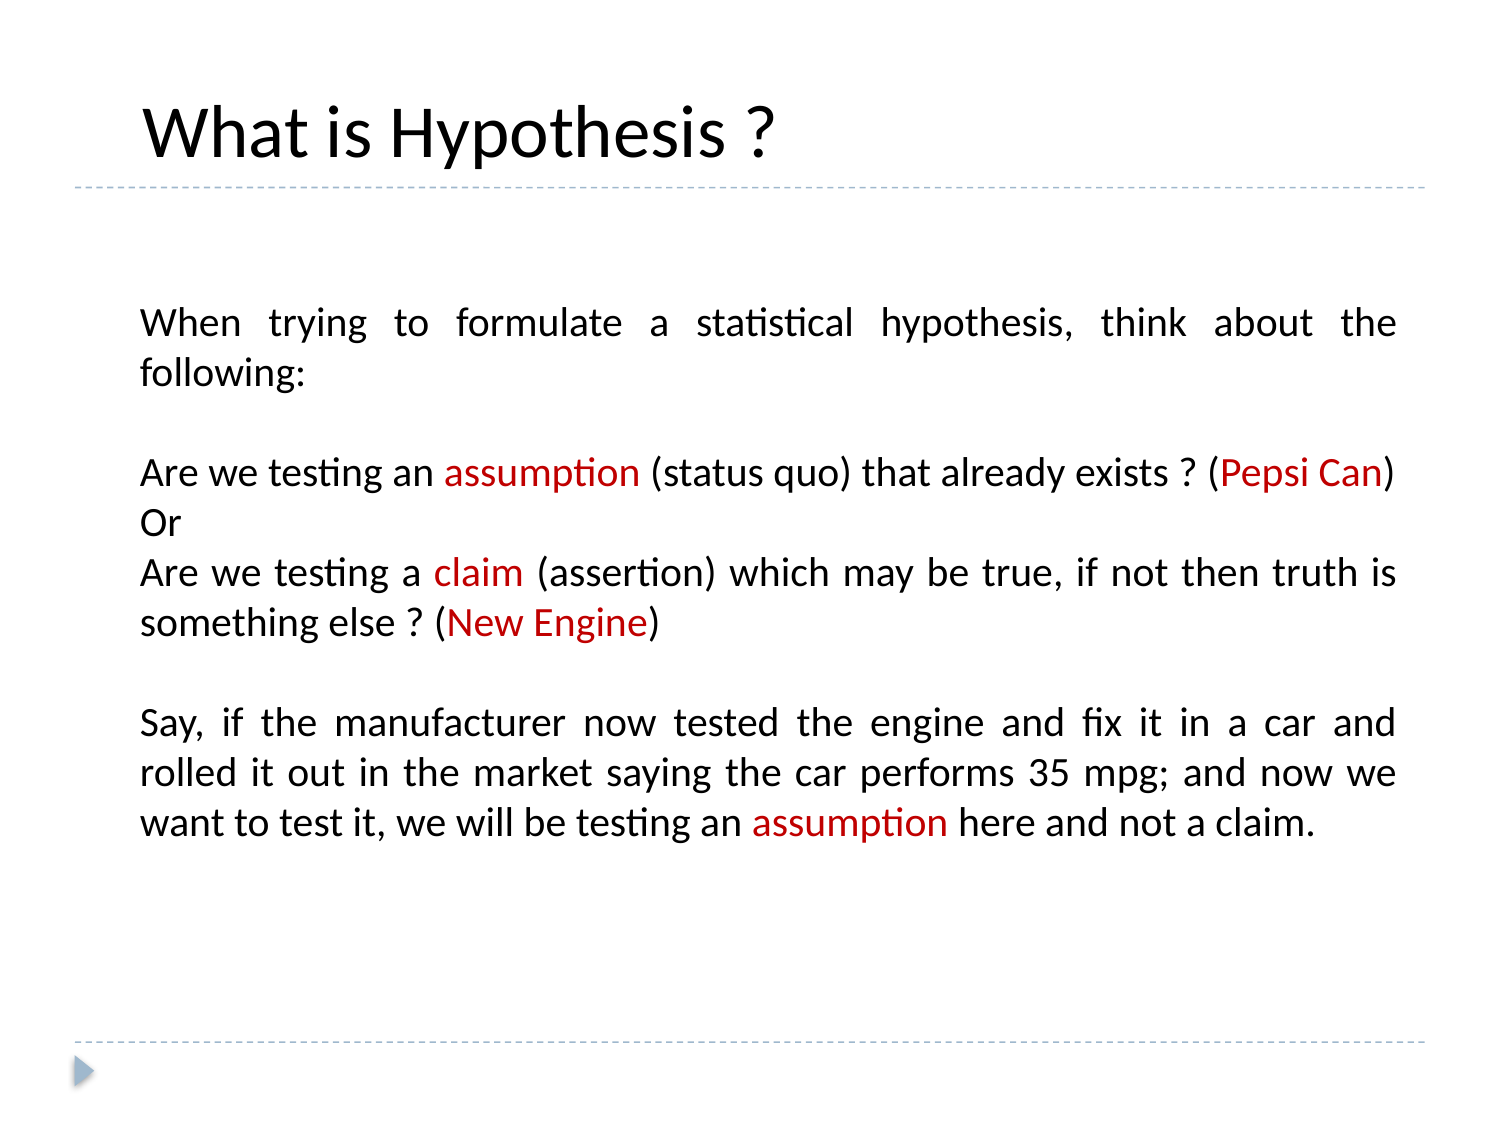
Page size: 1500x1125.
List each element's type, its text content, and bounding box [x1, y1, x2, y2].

text_box What is Hypothesis ? [127, 74, 794, 180]
text_box When trying to formulate a statistical hypothesis, think about the following: Are we testing an assumption (status quo) that already exists ? (Pepsi Can) Or Are we testing a claim (assertion) which may be true, if not then truth is something else ? (New Engine) Say, if the manufacturer now tested the engine and fix it in a car and rolled it out in the market saying the car performs 35 mpg; and now we want to test it, we will be testing an assumption here and not a claim. [124, 287, 1413, 853]
